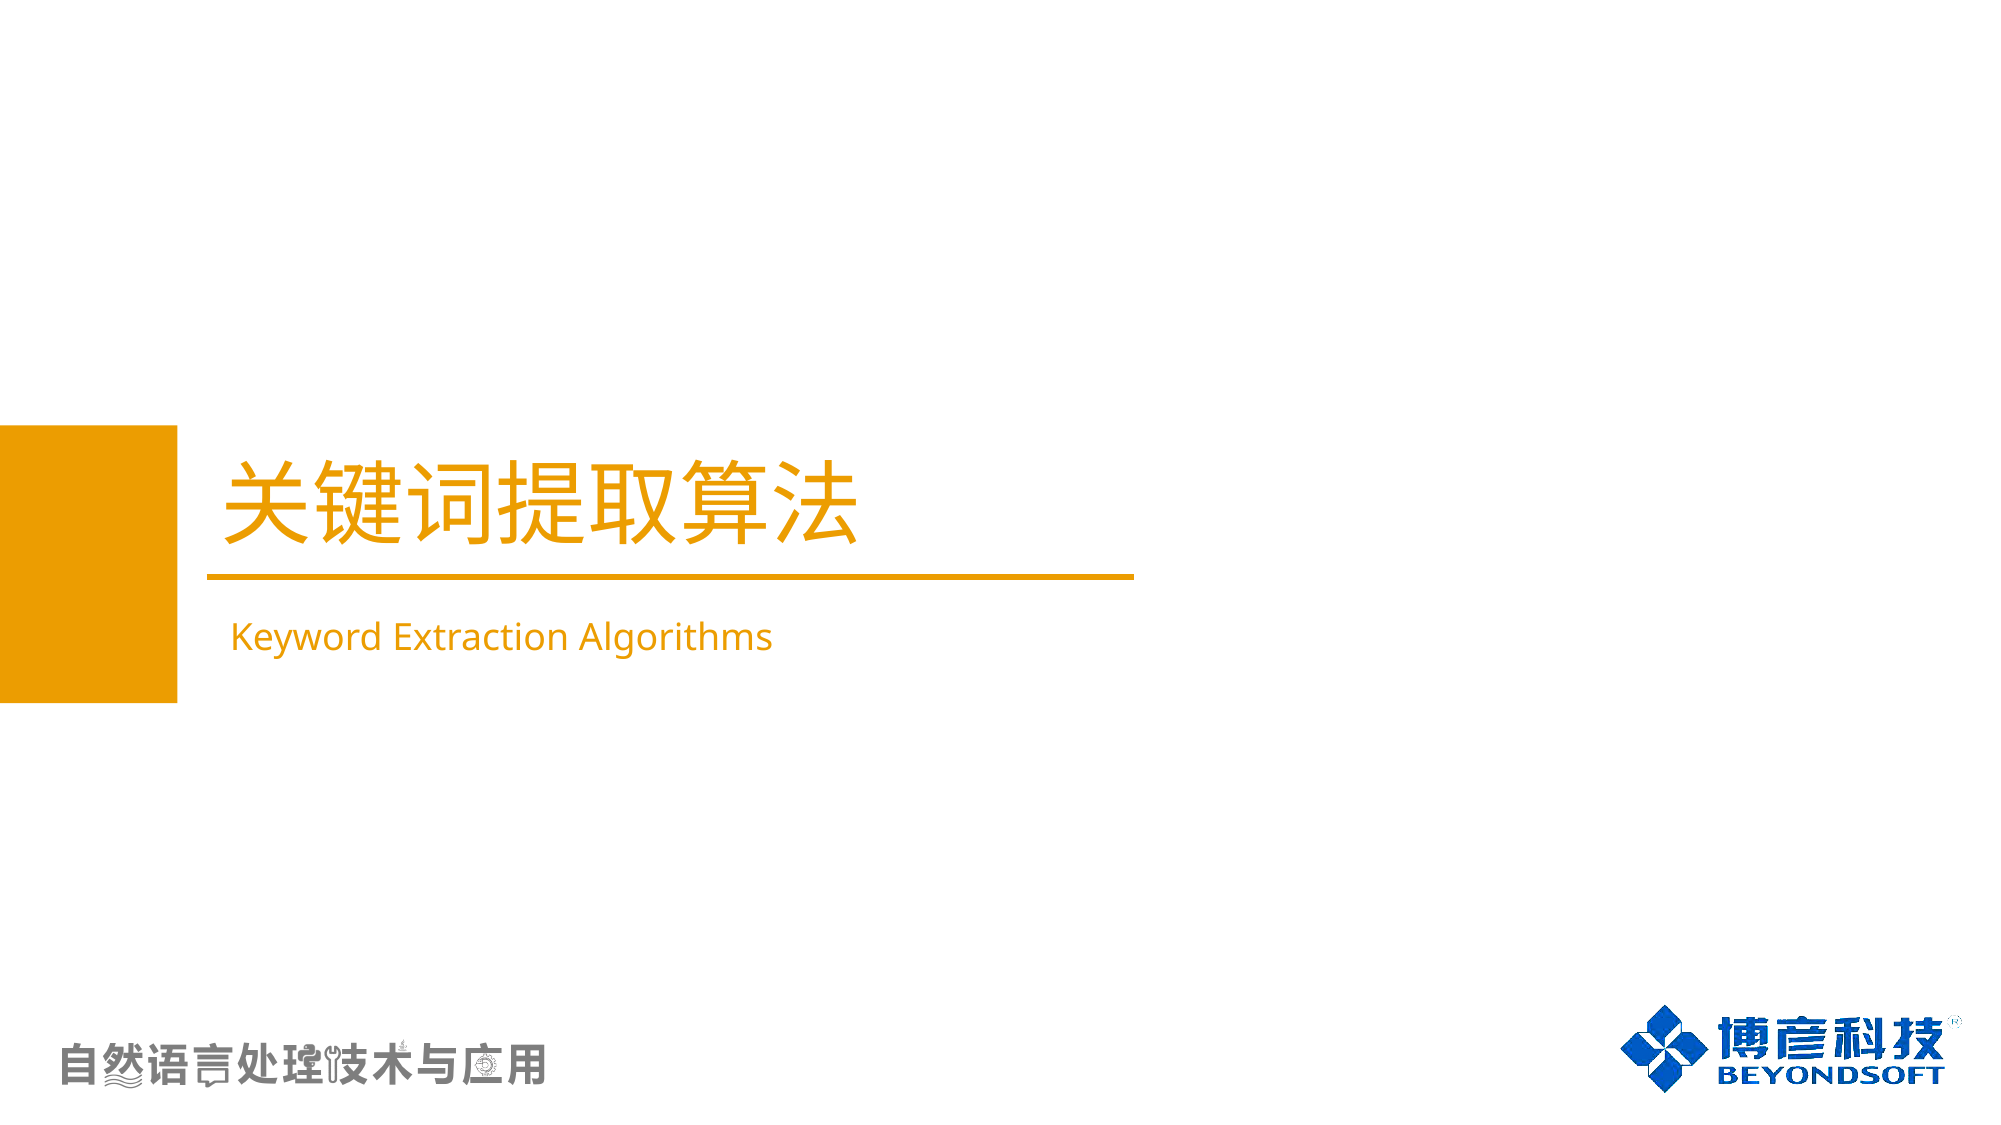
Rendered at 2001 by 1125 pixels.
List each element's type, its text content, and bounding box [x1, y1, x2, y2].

text_box Keyword Extraction Algorithms [215, 605, 789, 666]
picture [1529, 874, 2001, 1125]
text_box 关键词提取算法 [206, 438, 879, 563]
text_box [0, 424, 178, 704]
